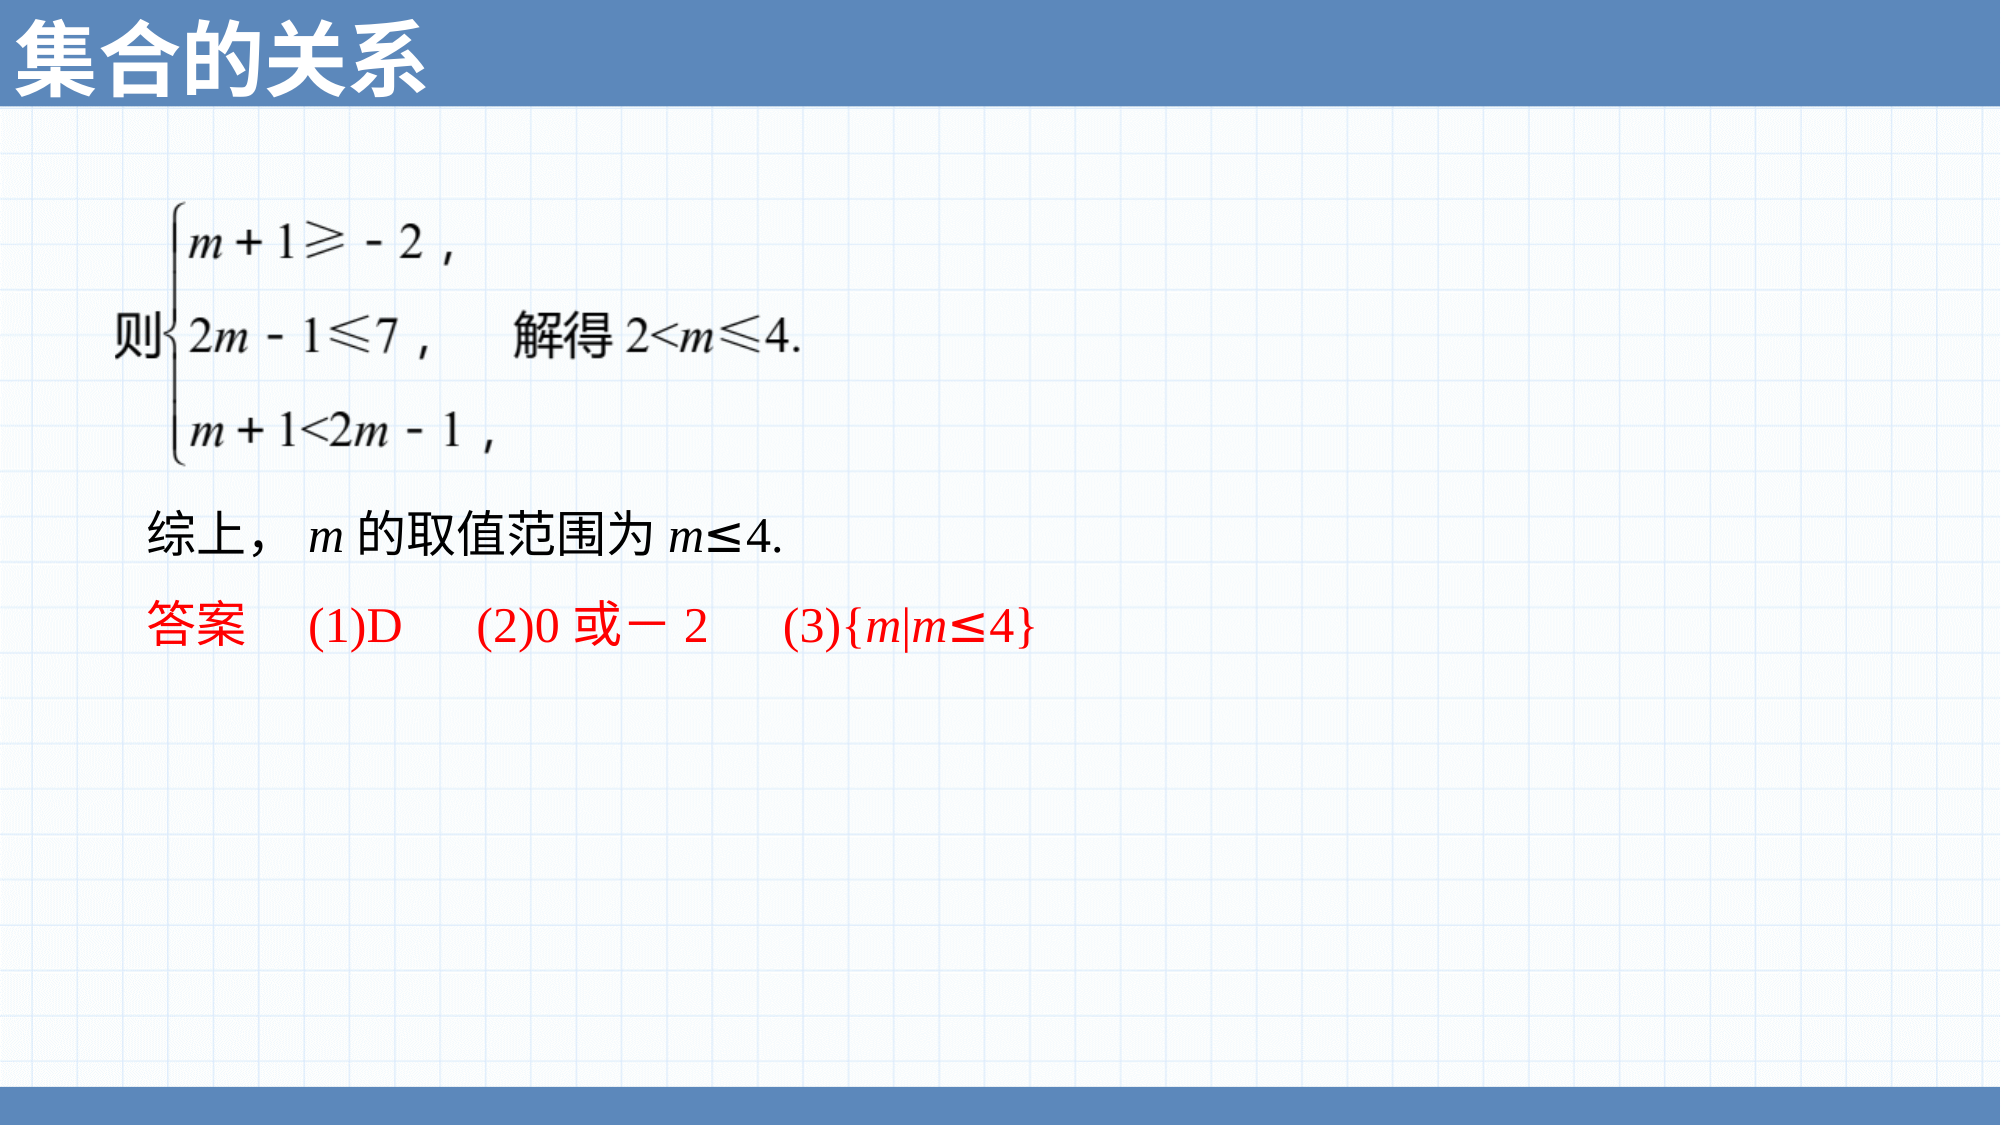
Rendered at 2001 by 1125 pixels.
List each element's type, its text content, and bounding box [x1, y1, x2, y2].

picture [0, 0, 2001, 1125]
text_box 集合的关系 [0, 0, 758, 108]
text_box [114, 194, 1987, 542]
text_box 综上，m的取值范围为m≤4. 答案 (1)D (2)0或－2 (3){m|m≤4} [131, 465, 2000, 661]
